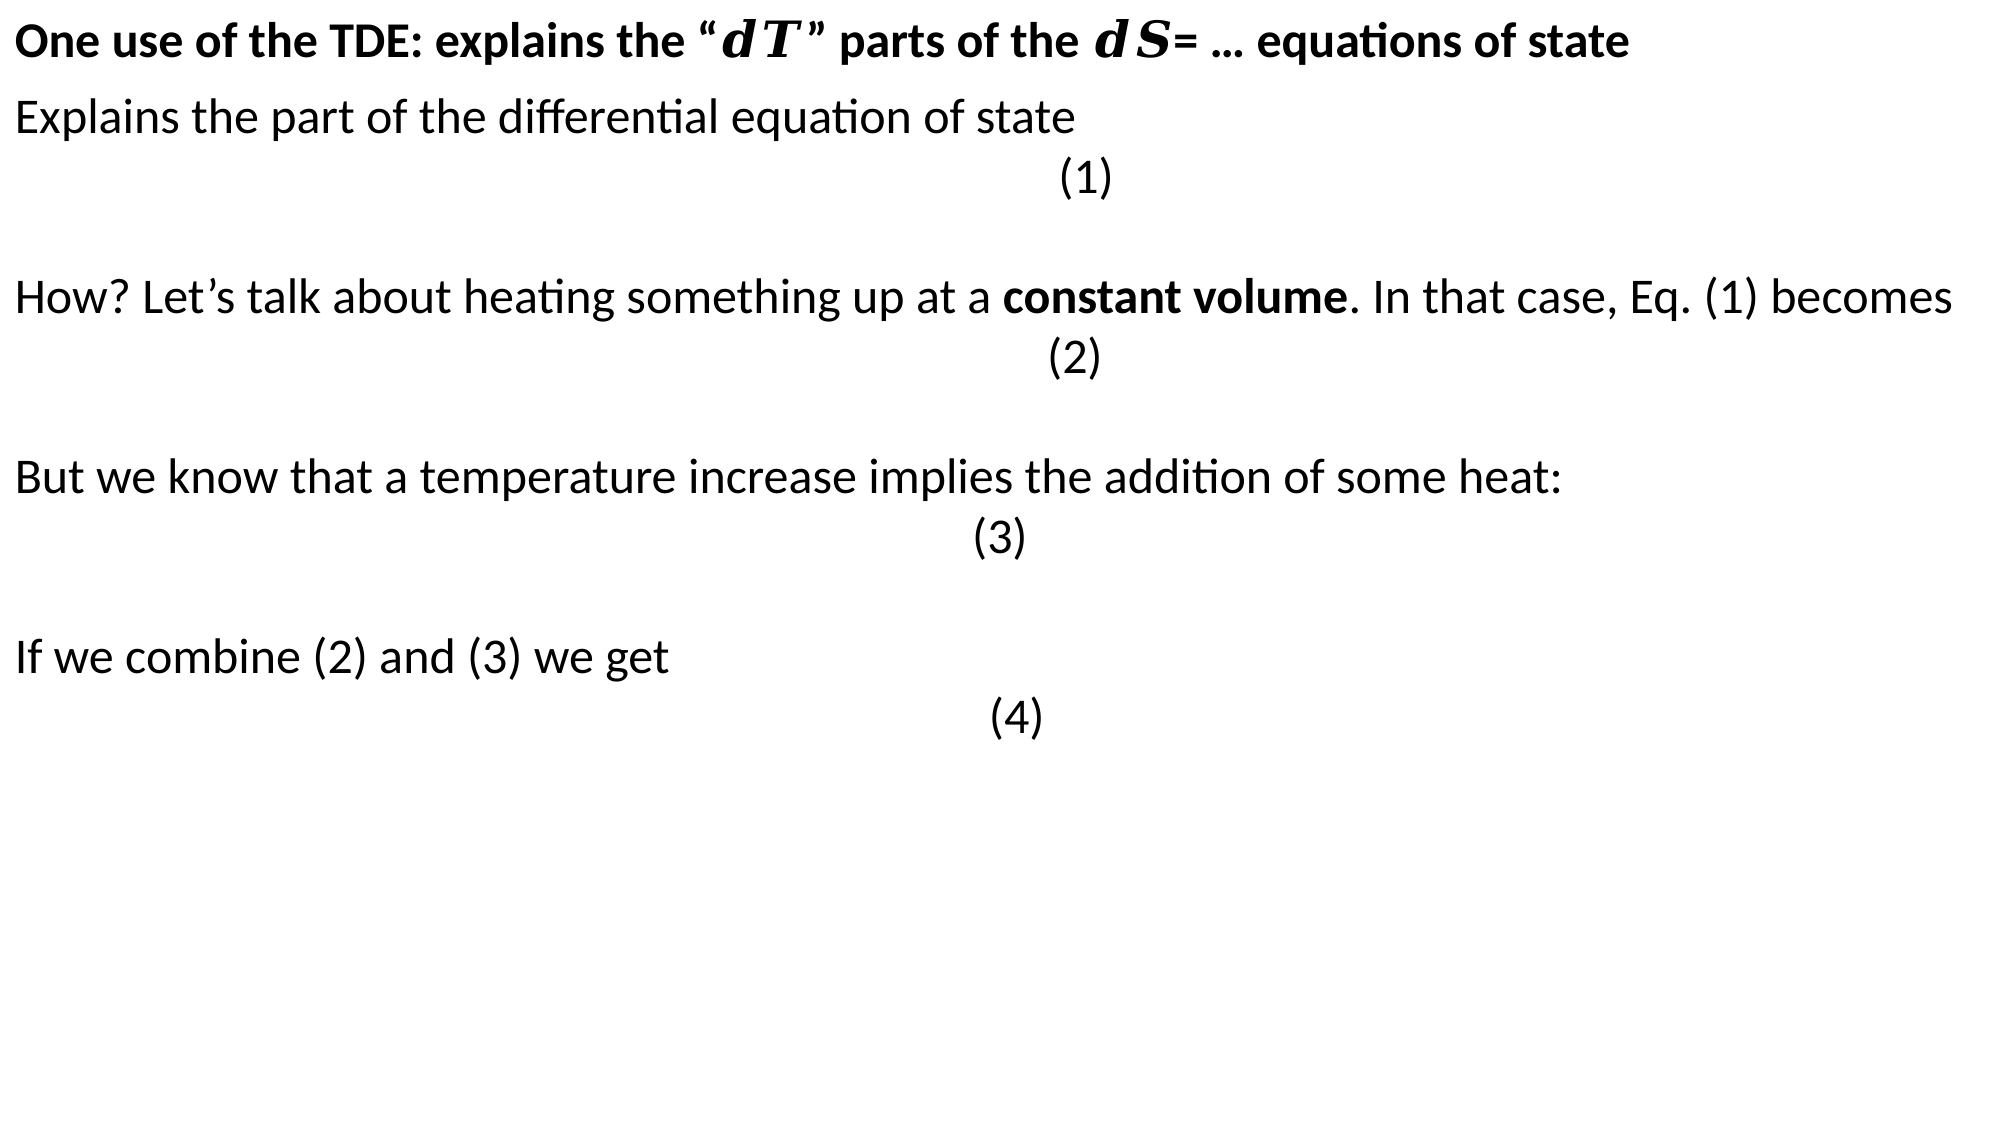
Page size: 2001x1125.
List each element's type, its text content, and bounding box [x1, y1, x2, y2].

text_box One use of the TDE: explains the “𝒅𝑻” parts of the 𝒅𝑺= … equations of state [0, 0, 1952, 75]
